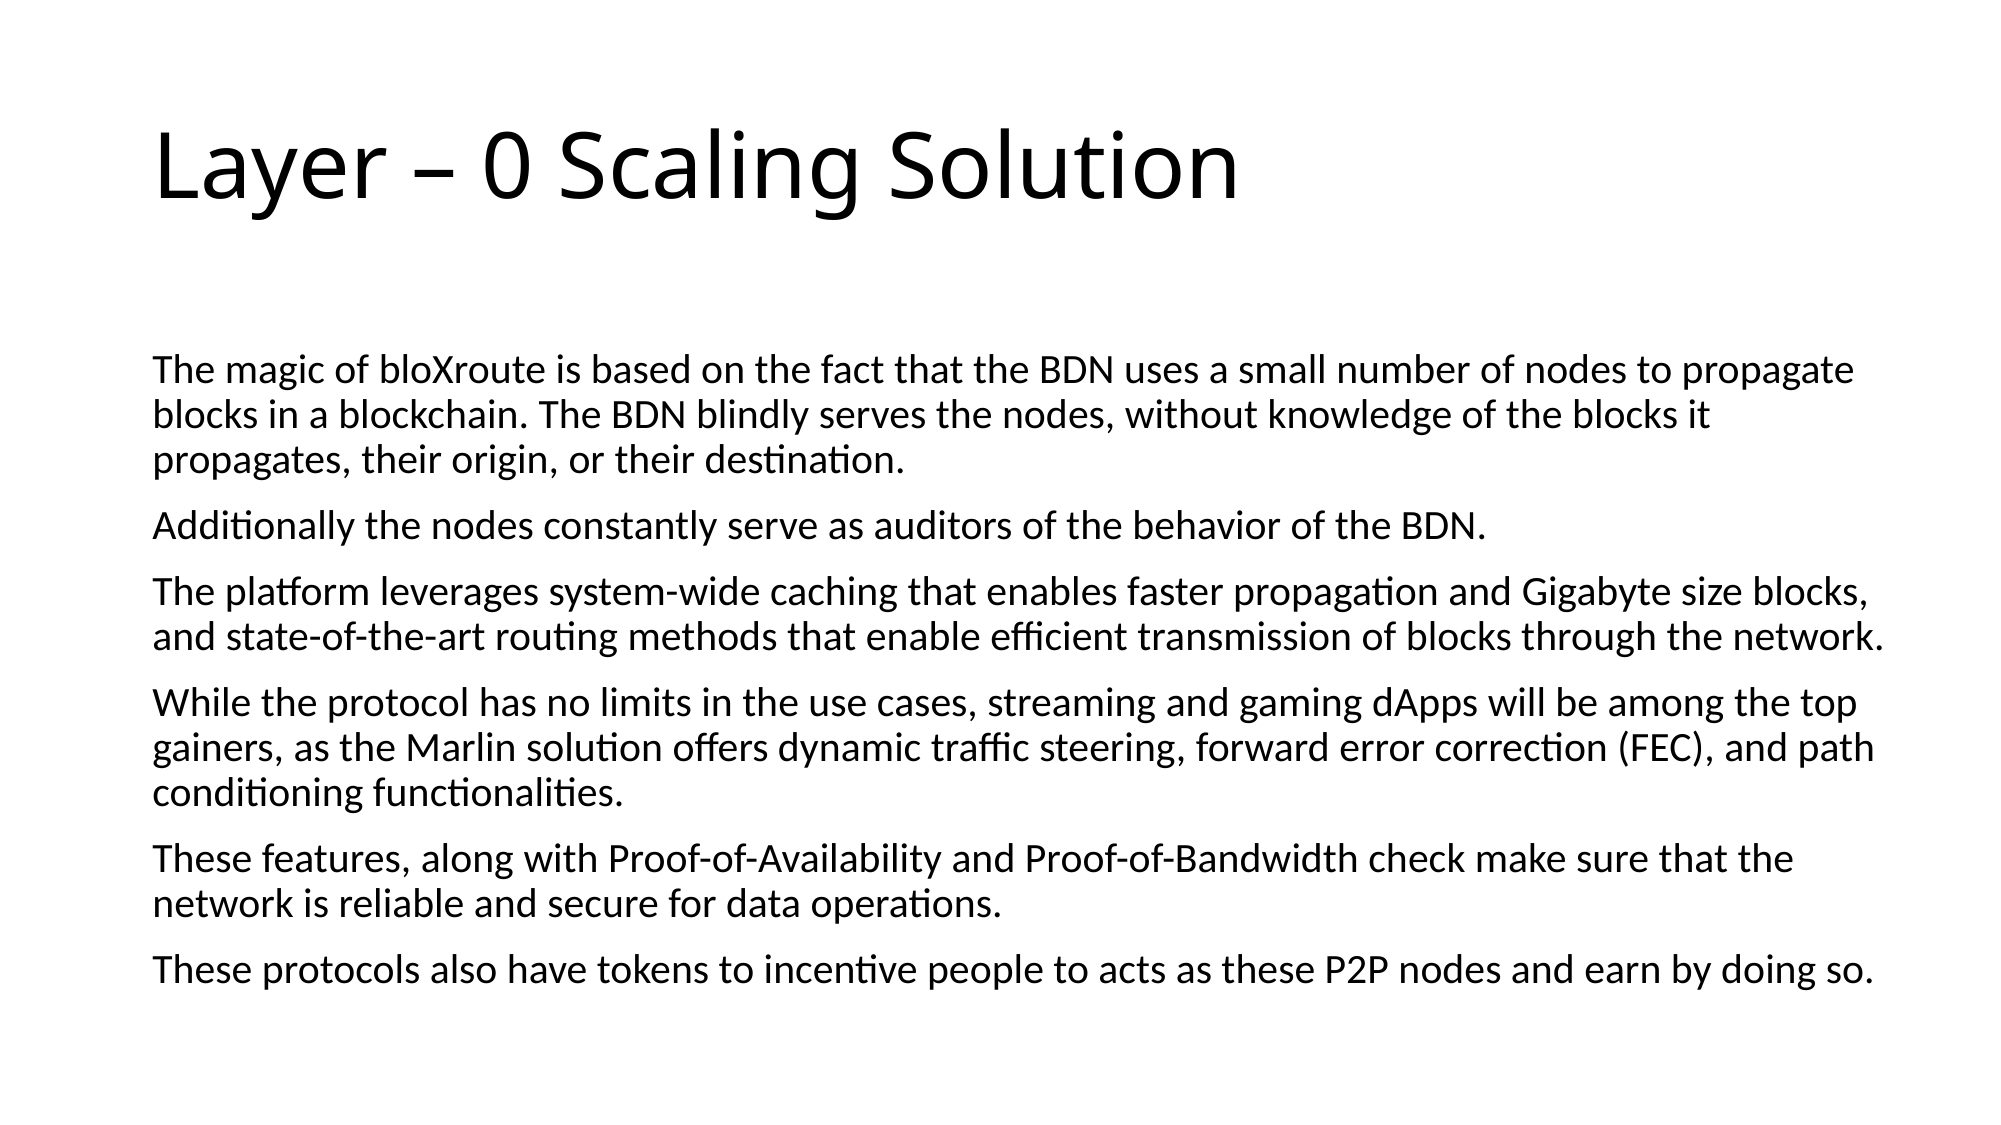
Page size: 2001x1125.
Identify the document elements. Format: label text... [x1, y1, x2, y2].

list The magic of bloXroute is based on the fact that the BDN uses a small number of nodes to propagate blocks in a blockchain. The BDN blindly serves the nodes, without knowledge of the blocks it propagates, their origin, or their destination. Additionally the nodes constantly serve as auditors of the behavior of the BDN. The platform leverages system-wide caching that enables faster propagation and Gigabyte size blocks, and state-of-the-art routing methods that enable efficient transmission of blocks through the network. While the protocol has no limits in the use cases, streaming and gaming dApps will be among the top gainers, as the Marlin solution offers dynamic traffic steering, forward error correction (FEC), and path conditioning functionalities. These features, along with Proof-of-Availability and Proof-of-Bandwidth check make sure that the network is reliable and secure for data operations. These protocols also have tokens to incentive people to acts as these P2P nodes and earn by doing so. [137, 299, 1933, 1100]
title Layer – 0 Scaling Solution [137, 59, 1863, 278]
